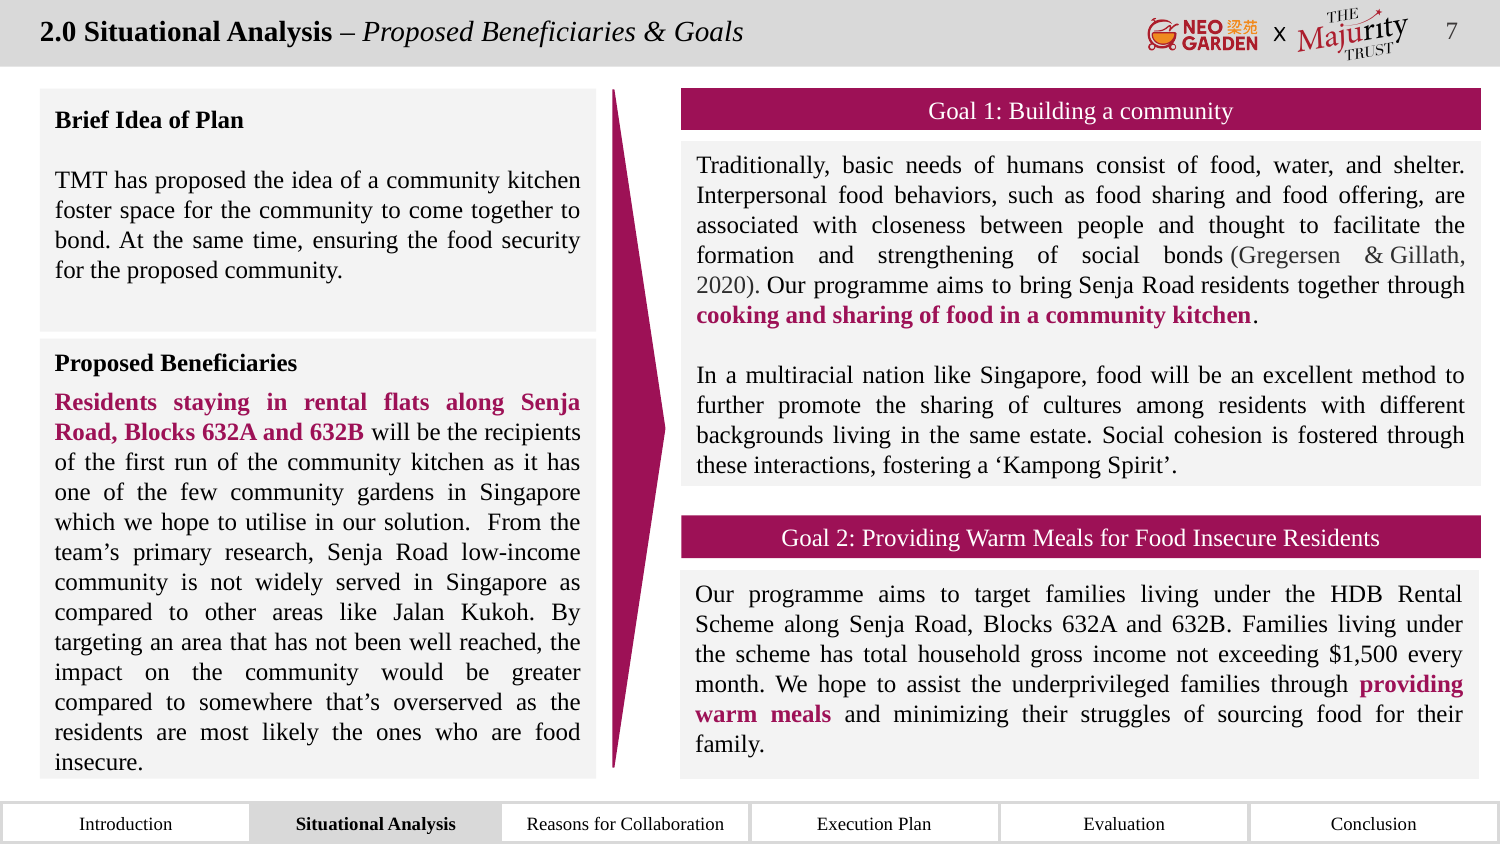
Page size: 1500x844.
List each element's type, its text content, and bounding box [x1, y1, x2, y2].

text_box Proposed Beneficiaries Residents staying in rental flats along Senja Road, Blocks 632A and 632B will be the recipients of the first run of the community kitchen as it has one of the few community gardens in Singapore which we hope to utilise in our solution. From the team’s primary research, Senja Road low-income community is not widely served in Singapore as compared to other areas like Jalan Kukoh. By targeting an area that has not been well reached, the impact on the community would be greater compared to somewhere that’s overserved as the residents are most likely the ones who are food insecure. [39, 338, 597, 779]
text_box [681, 88, 1481, 490]
picture [1125, 2, 1434, 64]
text_box [612, 89, 666, 768]
list 2.0 Situational Analysis – Proposed Beneficiaries & Goals [0, 0, 895, 65]
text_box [680, 515, 1481, 779]
text_box Brief Idea of Plan TMT has proposed the idea of a community kitchen foster space for the community to come together to bond. At the same time, ensuring the food security for the proposed community. [39, 88, 597, 332]
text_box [1, 802, 1499, 843]
